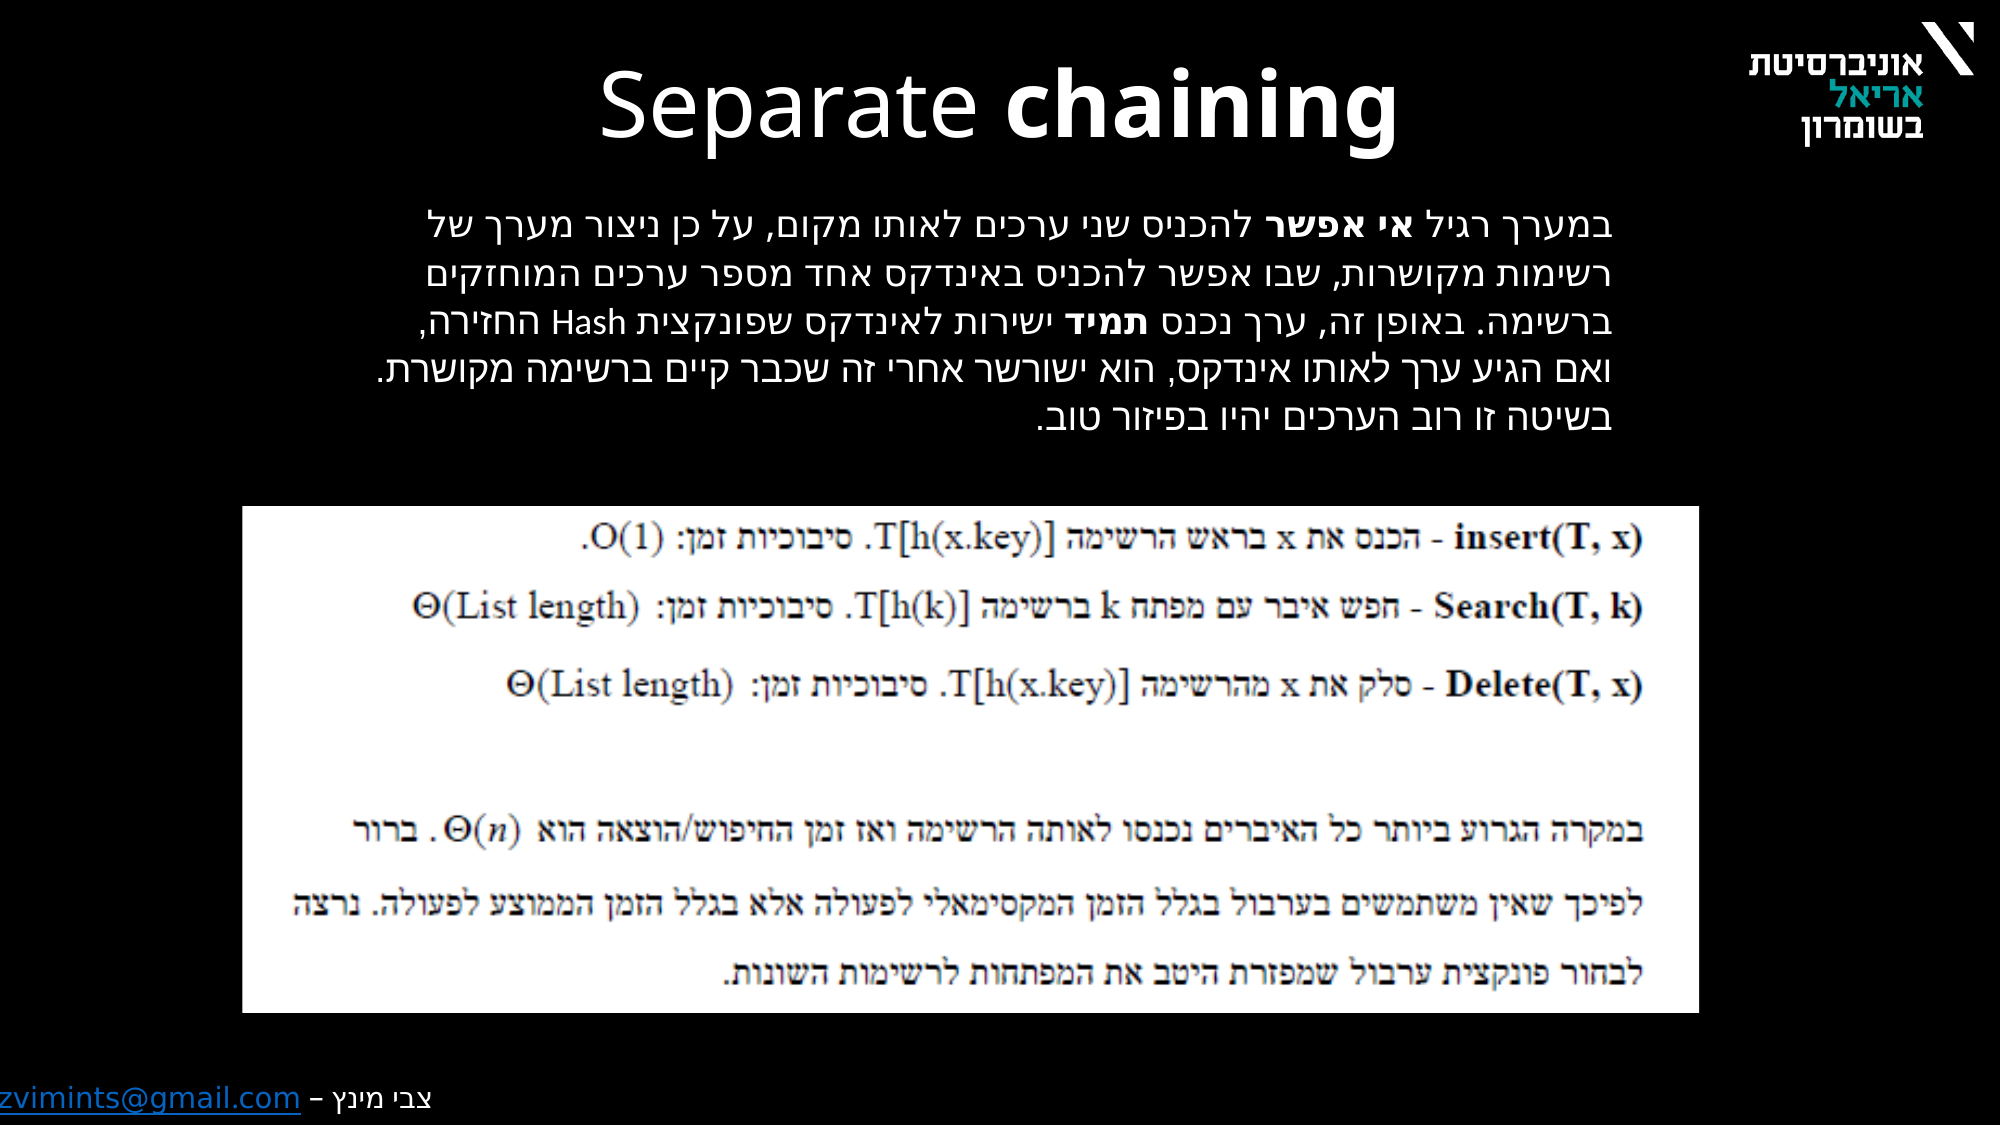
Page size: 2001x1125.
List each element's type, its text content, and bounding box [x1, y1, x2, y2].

picture [242, 506, 1700, 1013]
text_box במערך רגיל אי אפשר להכניס שני ערכים לאותו מקום, על כן ניצור מערך של רשימות מקושרות, שבו אפשר להכניס באינדקס אחד מספר ערכים המוחזקים ברשימה. באופן זה, ערך נכנס תמיד ישירות לאינדקס שפונקצית Hash החזירה, ואם הגיע ערך לאותו אינדקס, הוא ישורשר אחרי זה שכבר קיים ברשימה מקושרת. בשיטה זו רוב הערכים יהיו בפיזור טוב. [346, 189, 1629, 446]
picture [1749, 22, 1974, 147]
text_box צבי מינץ – zvimints@gmail.com [0, 1073, 958, 1125]
text_box Separate chaining [583, 38, 1417, 164]
